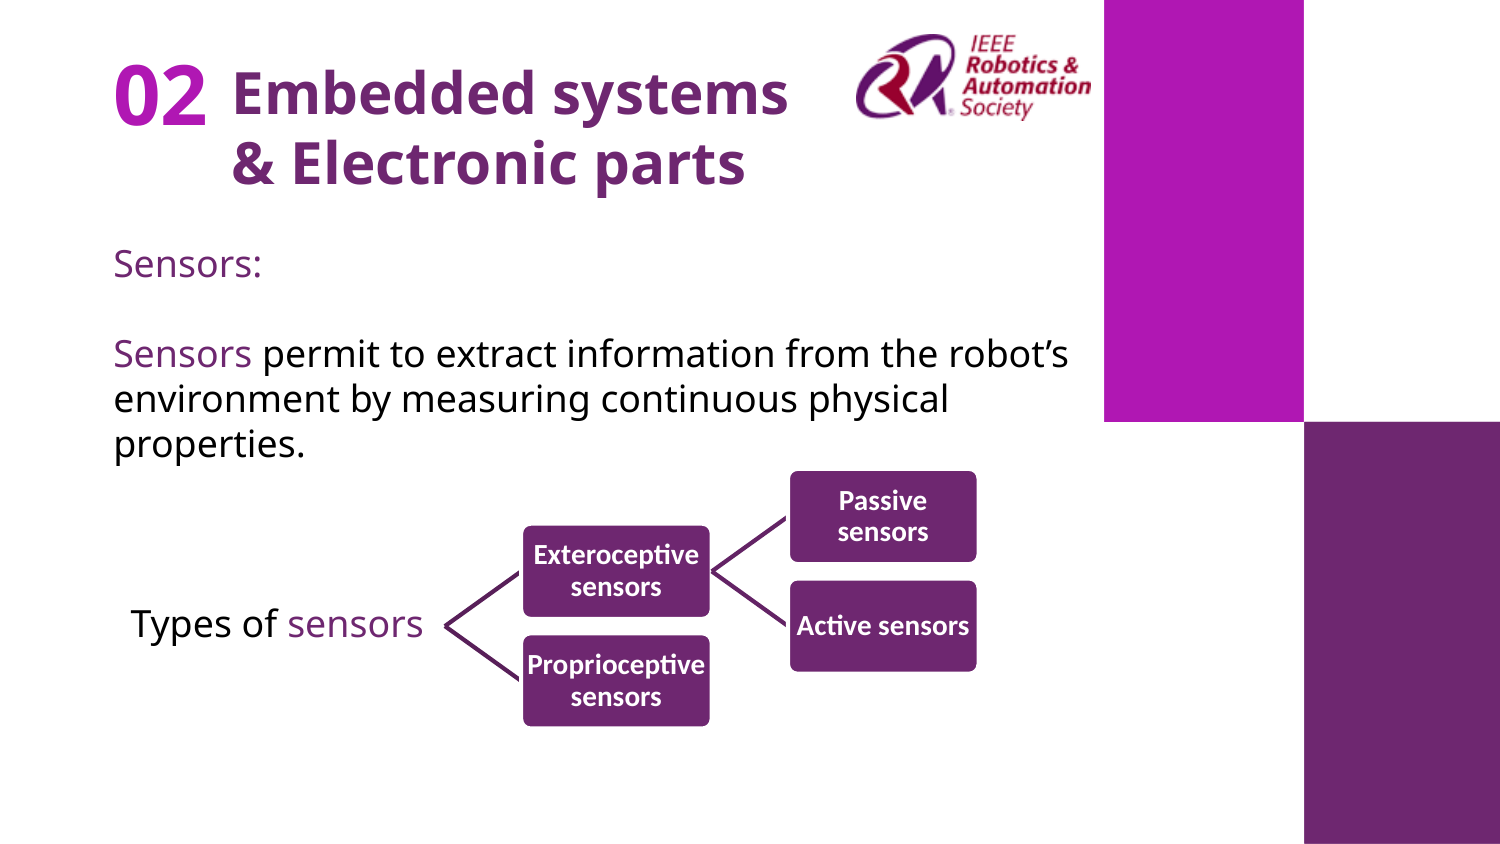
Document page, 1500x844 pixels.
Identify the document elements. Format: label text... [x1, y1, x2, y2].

text_box [488, 570, 519, 596]
picture [855, 34, 1091, 121]
text_box Types of sensors [115, 592, 491, 652]
text_box Embedded systems & Electronic parts [217, 48, 857, 204]
text_box Exteroceptive sensors [519, 521, 714, 622]
text_box Sensors: Sensors permit to extract information from the robot’s environment by measuring continuous physical properties. [98, 232, 1119, 518]
text_box [710, 516, 785, 571]
text_box [710, 569, 785, 627]
text_box [1104, 0, 1304, 422]
text_box Active sensors [785, 576, 981, 676]
text_box [477, 652, 519, 682]
text_box Proprioceptive sensors [519, 631, 714, 731]
text_box Passive sensors [785, 466, 981, 567]
text_box 02 [98, 34, 294, 149]
text_box [1304, 421, 1500, 844]
